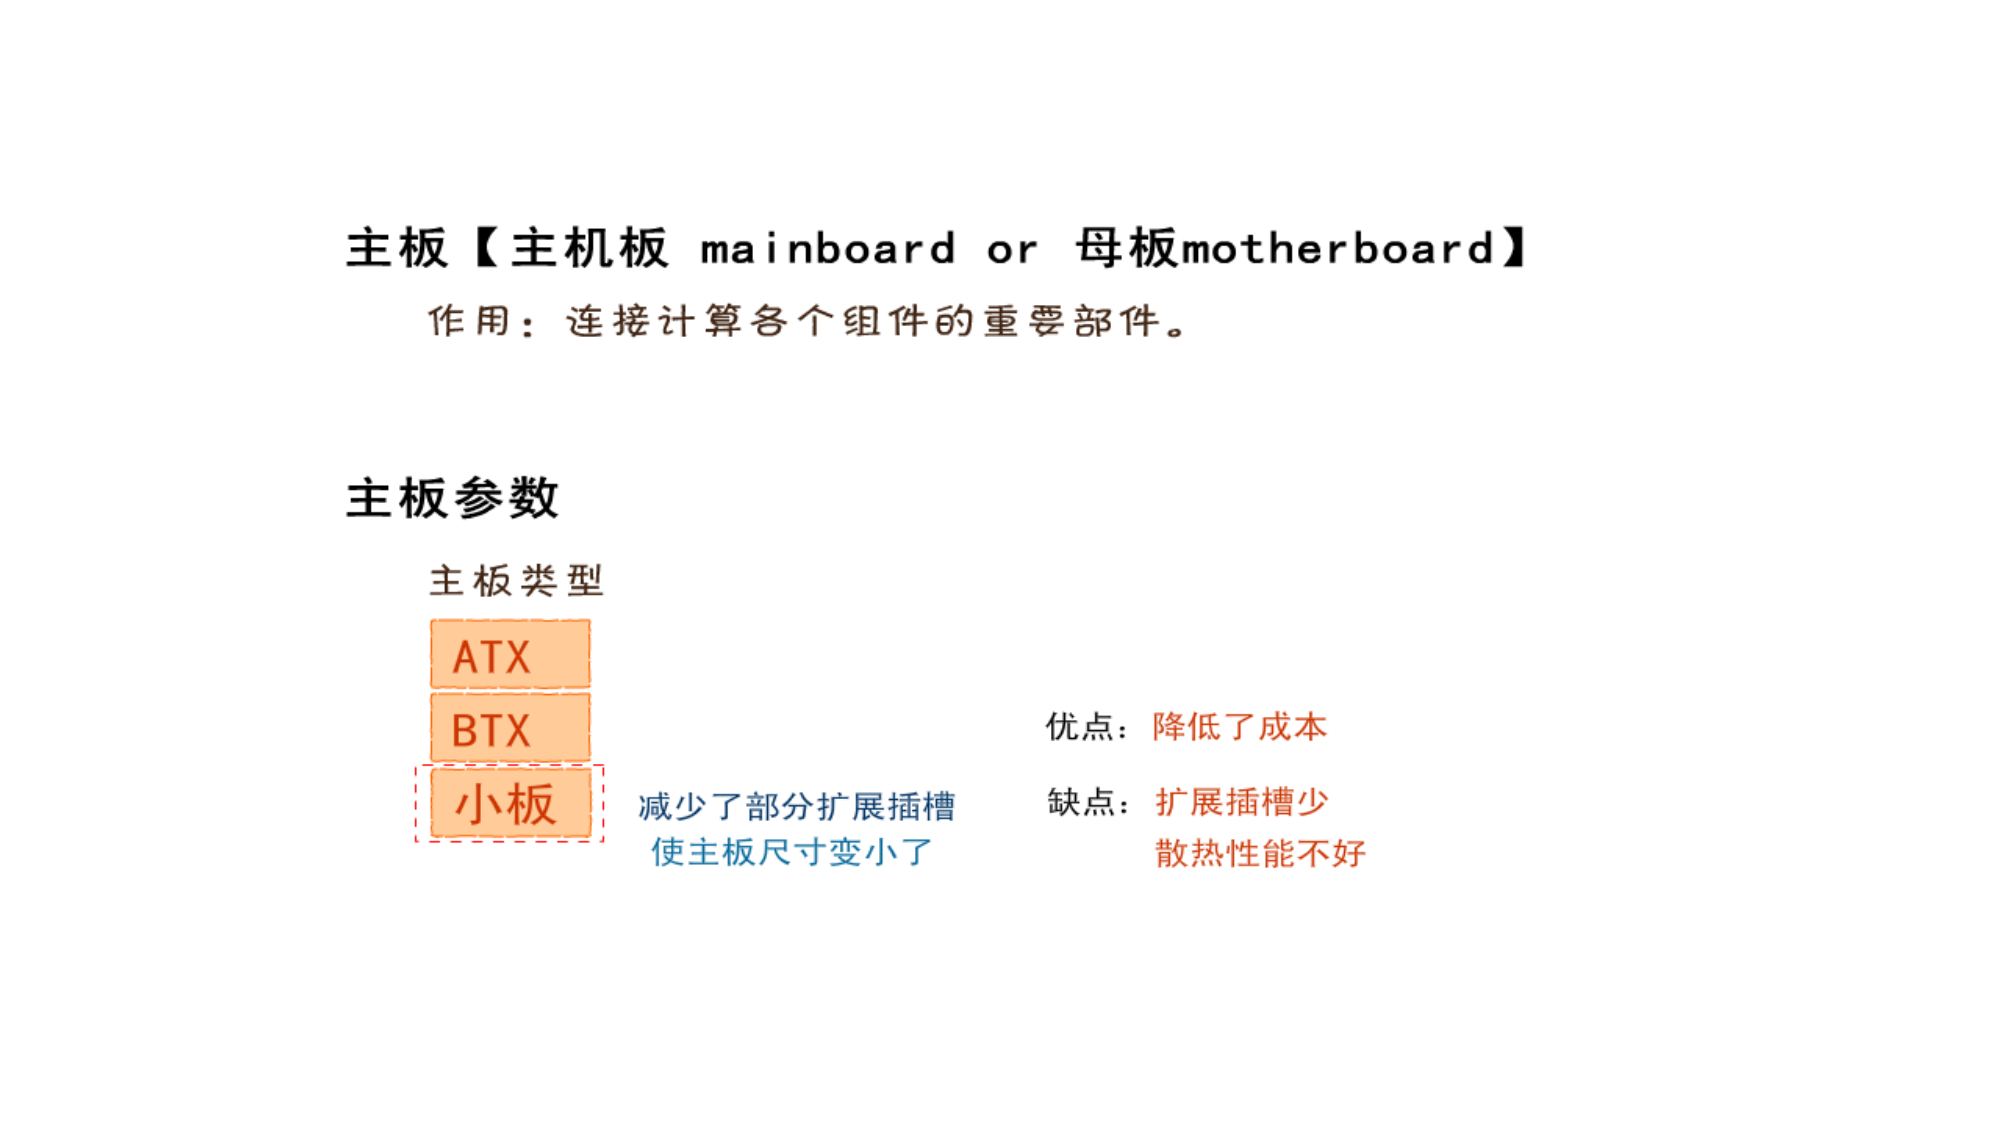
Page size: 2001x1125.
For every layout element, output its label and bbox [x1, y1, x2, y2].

picture [287, 196, 1713, 929]
